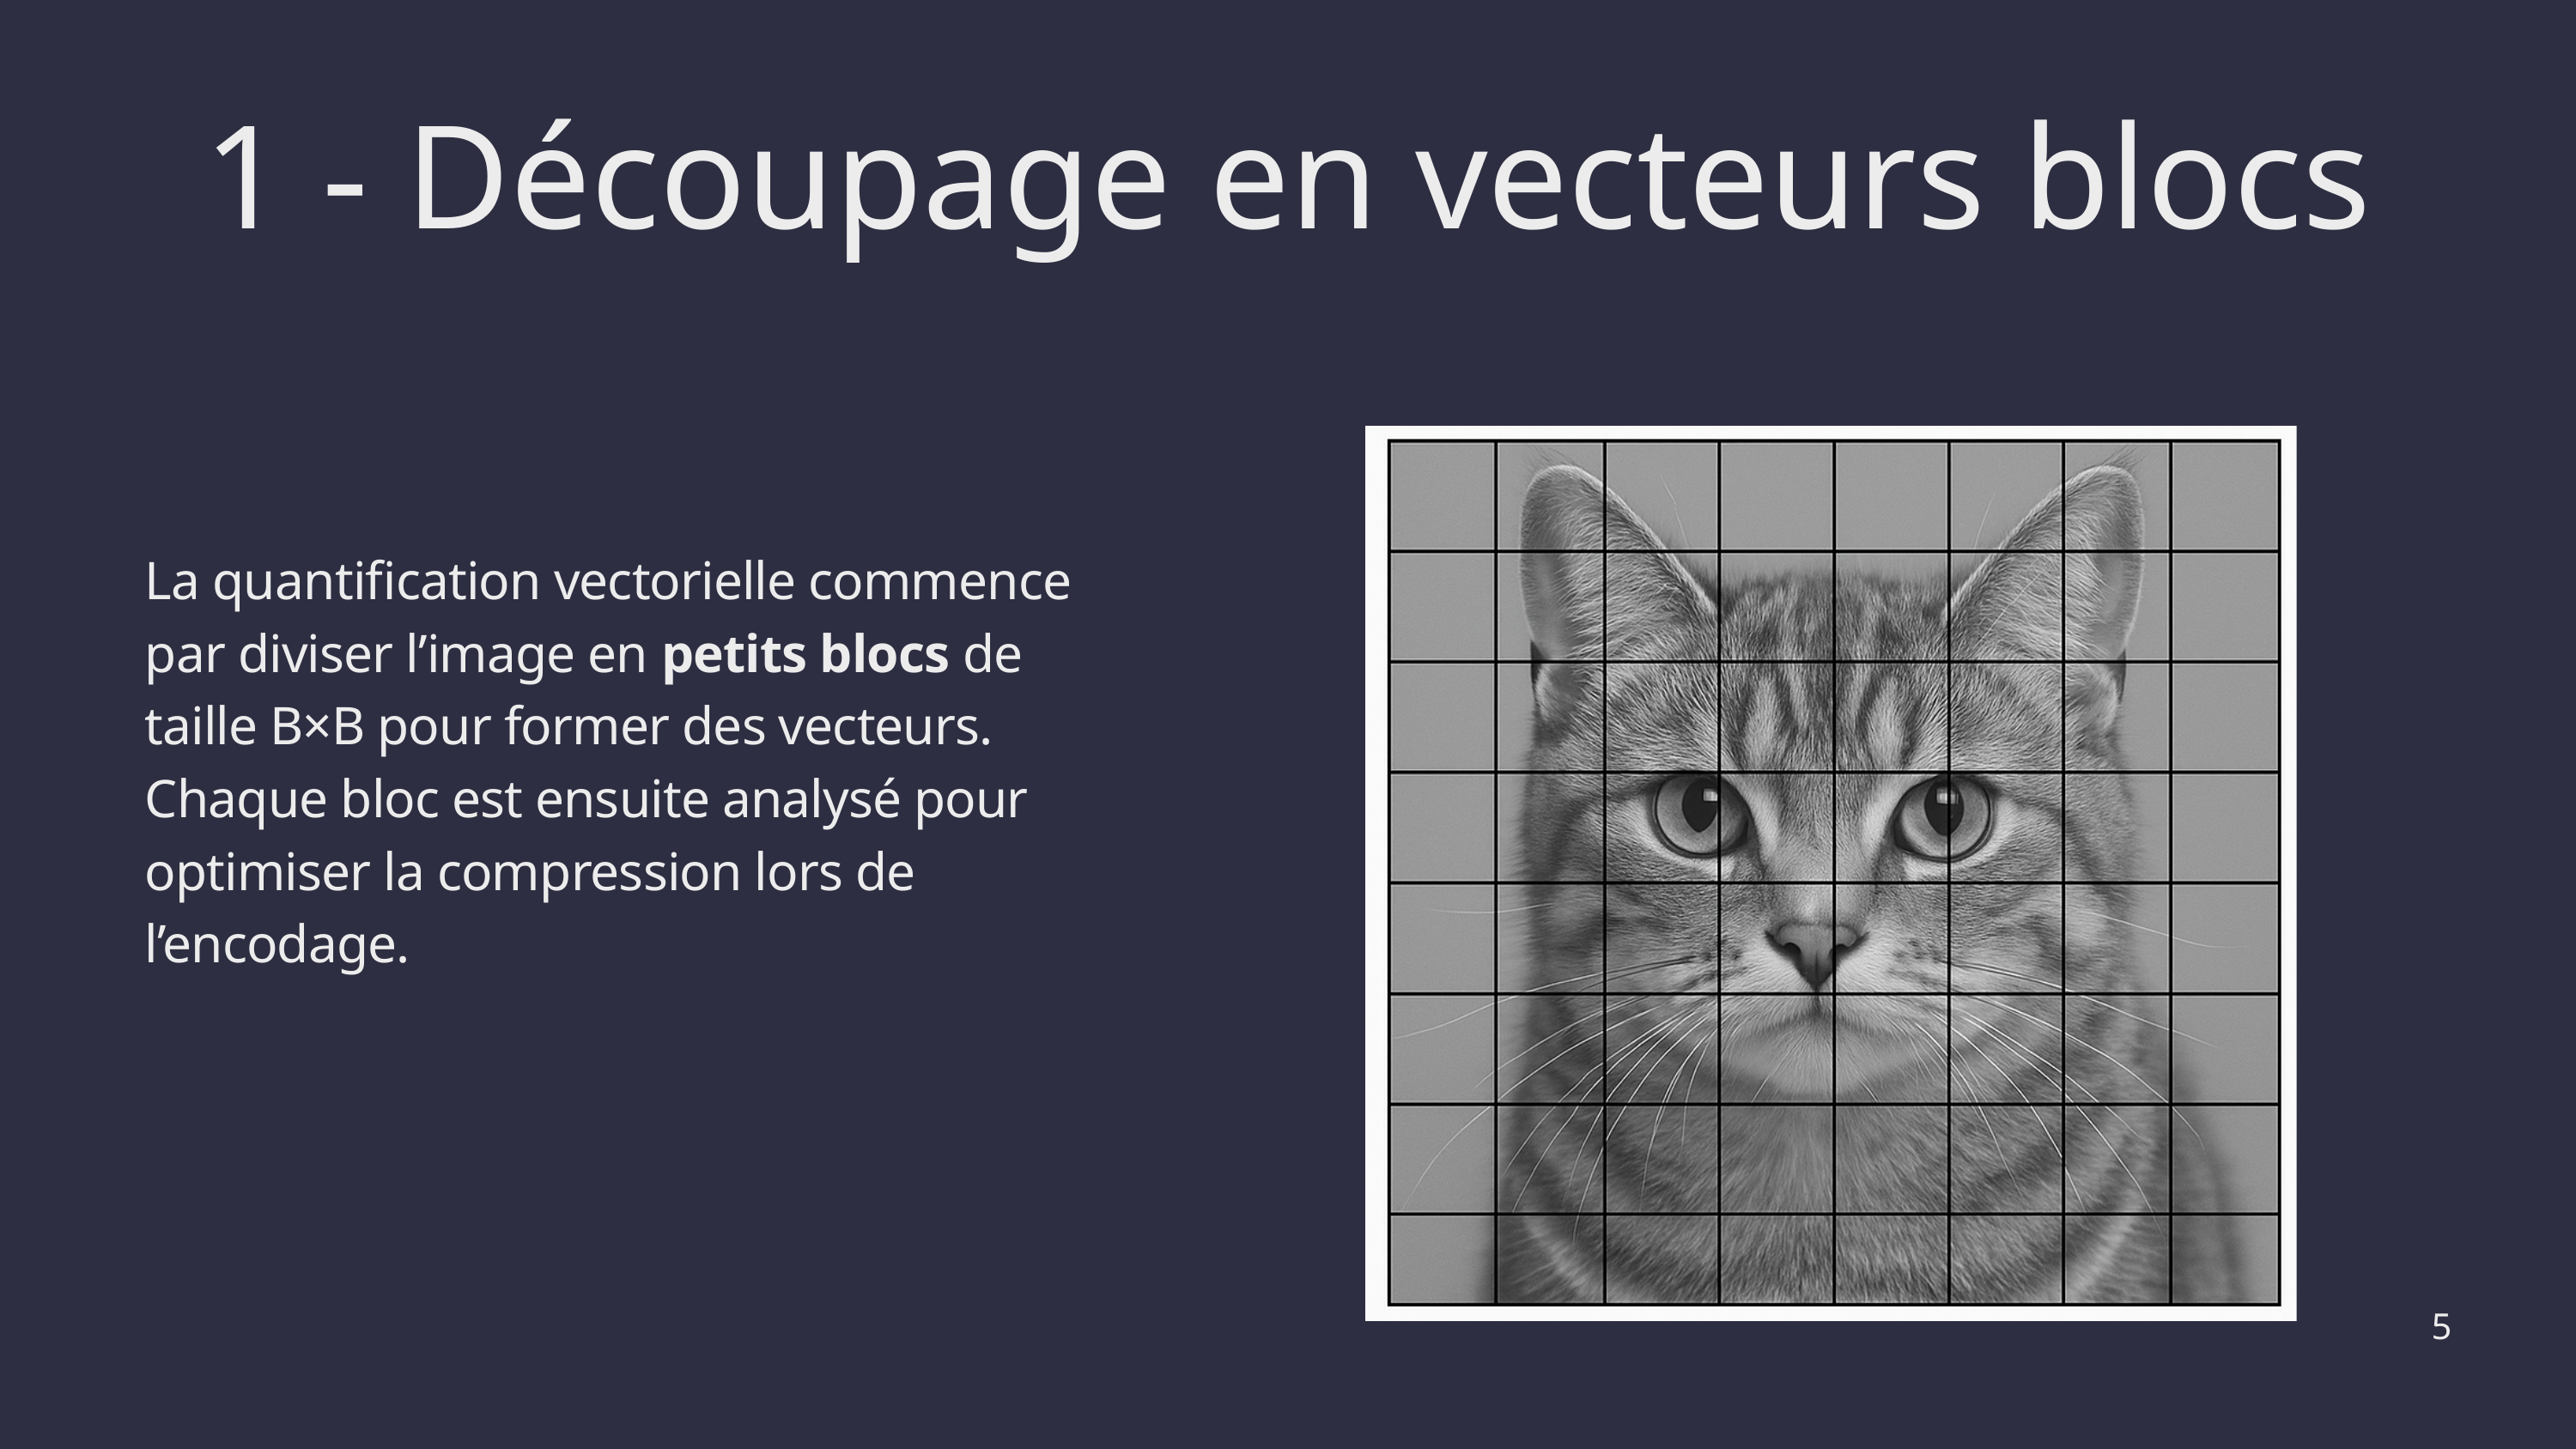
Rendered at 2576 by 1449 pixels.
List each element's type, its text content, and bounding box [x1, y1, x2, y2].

text_box [1365, 480, 2297, 1321]
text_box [1309, 0, 2576, 473]
text_box 5 [2431, 1296, 2452, 1348]
text_box La quantification vectorielle commence par diviser l’image en petits blocs de taille B×B pour former des vecteurs. Chaque bloc est ensuite analysé pour optimiser la compression lors de l’encodage. [144, 537, 1115, 973]
text_box 1 - Découpage en vecteurs blocs [0, 113, 1304, 258]
